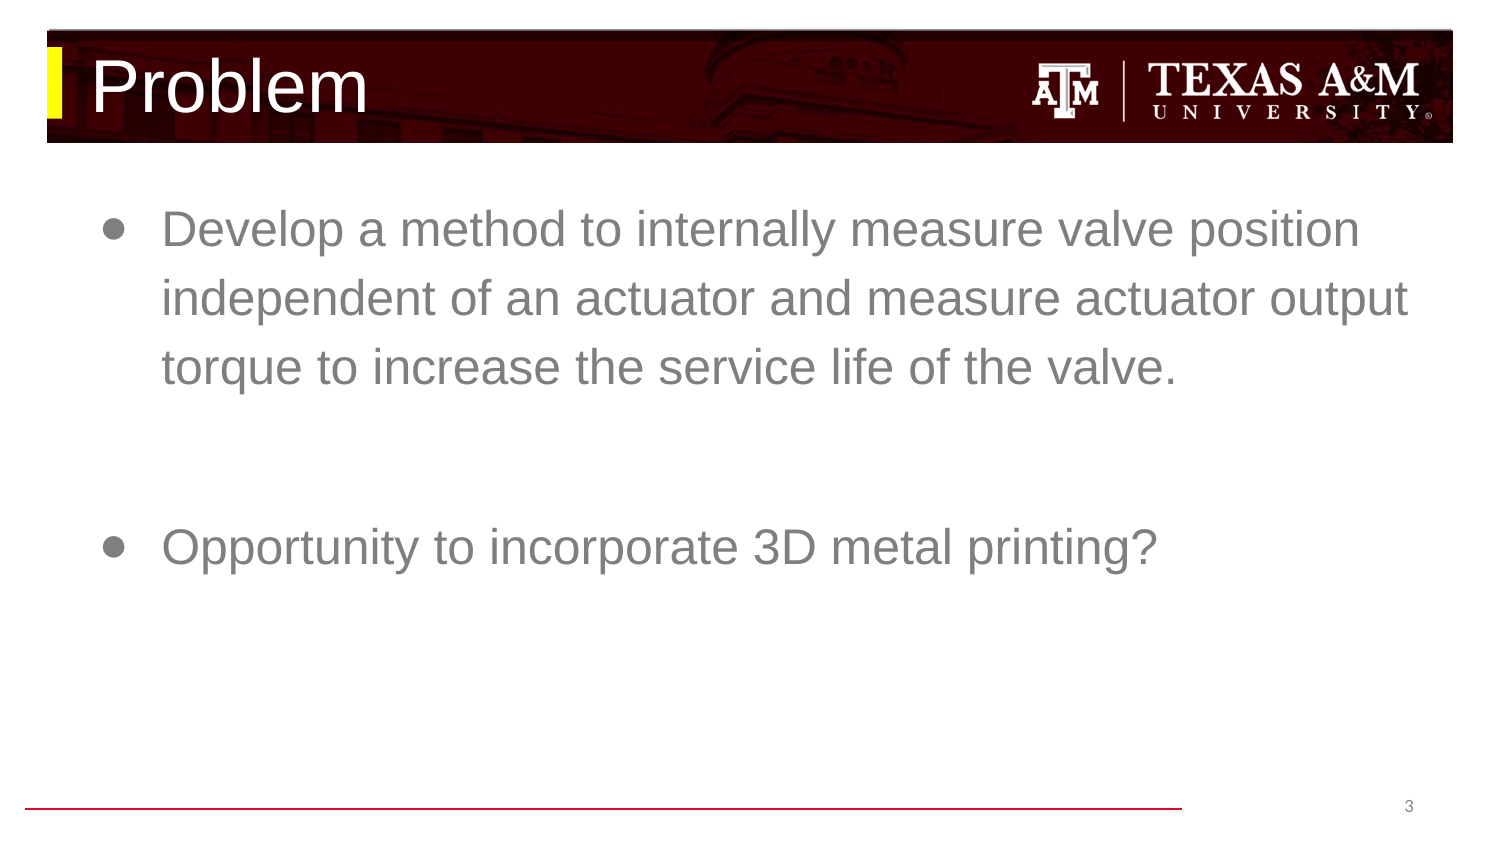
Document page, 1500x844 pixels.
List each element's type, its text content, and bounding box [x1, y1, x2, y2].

picture [1025, 28, 1453, 143]
list Develop a method to internally measure valve position independent of an actuator and measure actuator output torque to increase the service life of the valve. Opportunity to incorporate 3D metal printing? [75, 181, 1425, 806]
picture [47, 28, 79, 143]
title Problem [79, 12, 1025, 154]
slide_number ‹#› [1074, 782, 1425, 827]
